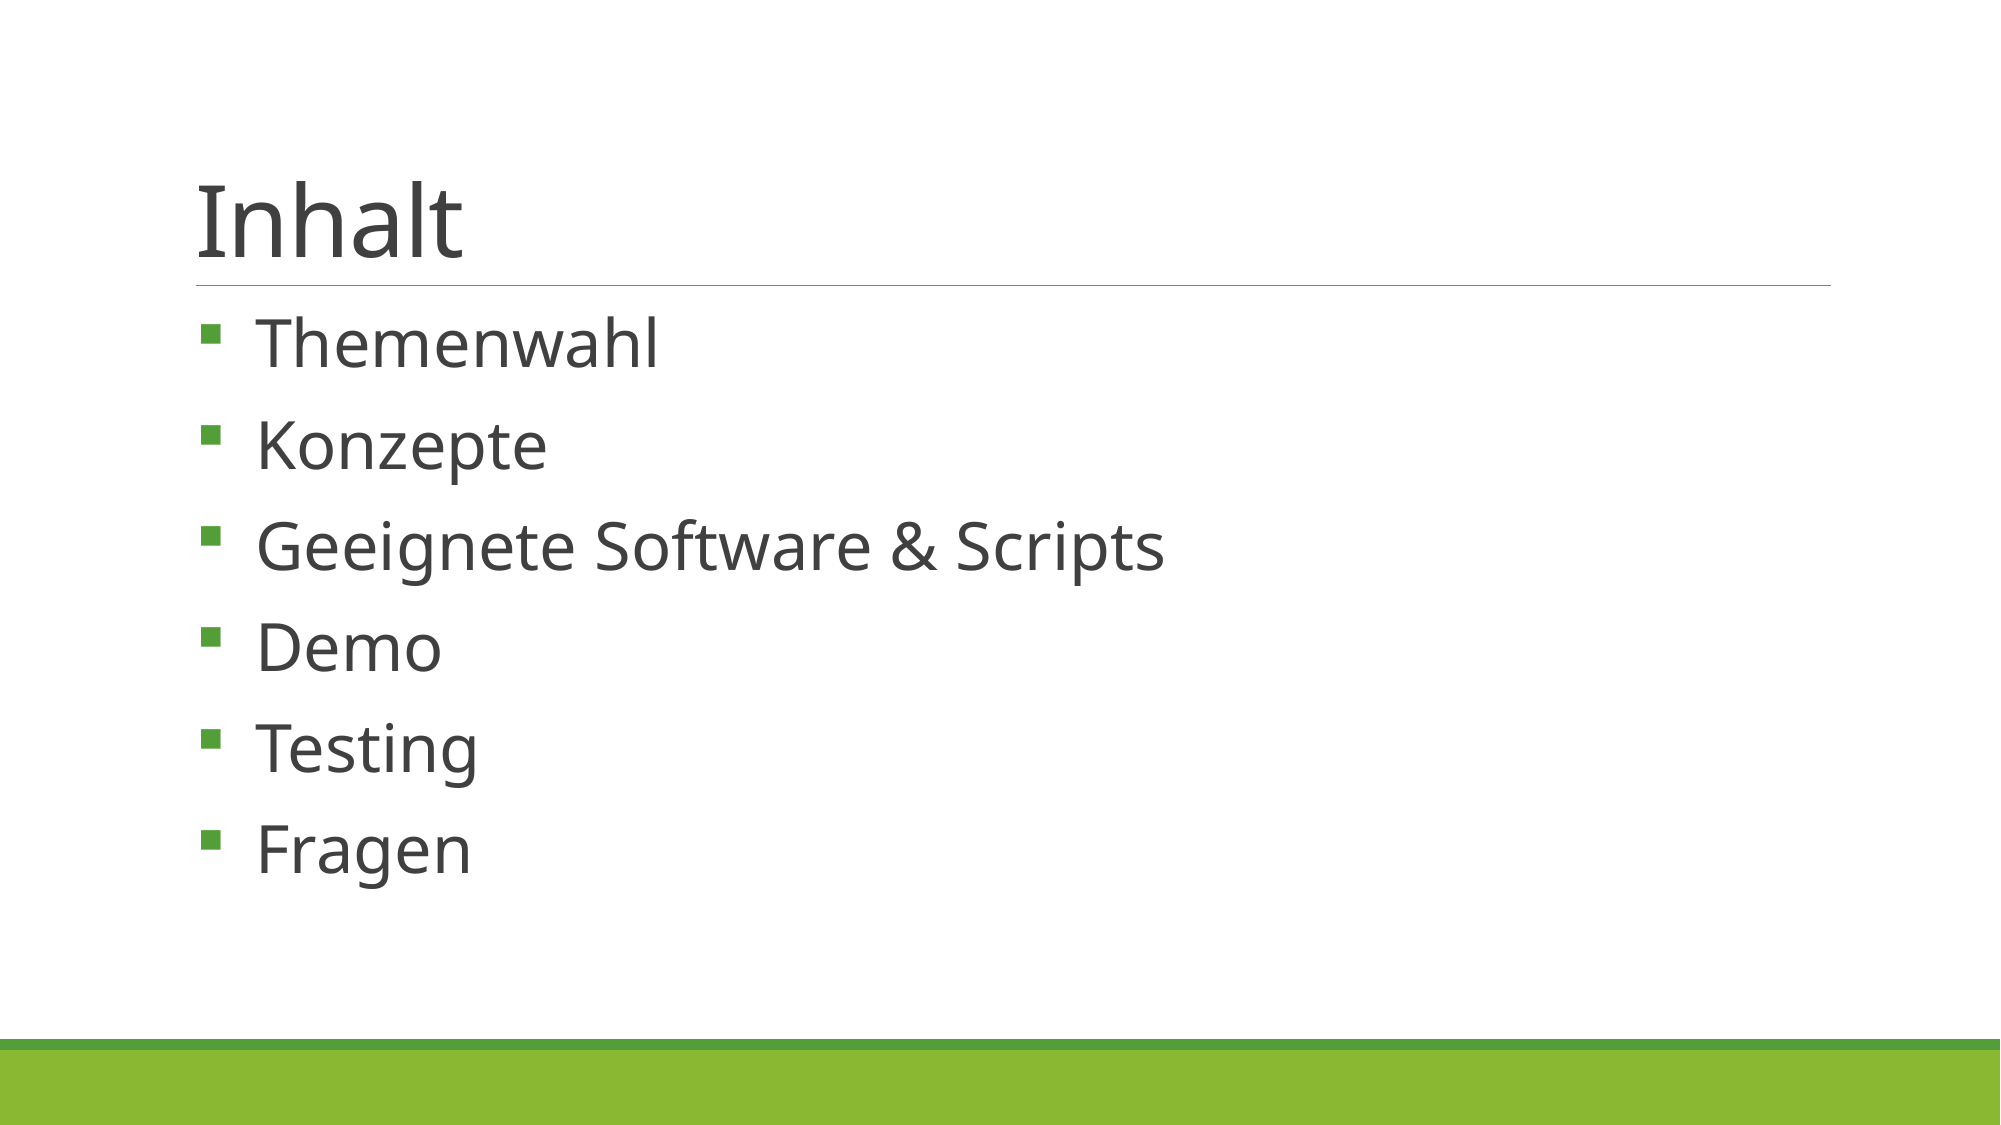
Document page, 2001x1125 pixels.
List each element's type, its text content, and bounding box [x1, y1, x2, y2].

list Themenwahl Konzepte Geeignete Software & Scripts Demo Testing Fragen [180, 302, 1830, 963]
title Inhalt [180, 47, 1830, 285]
